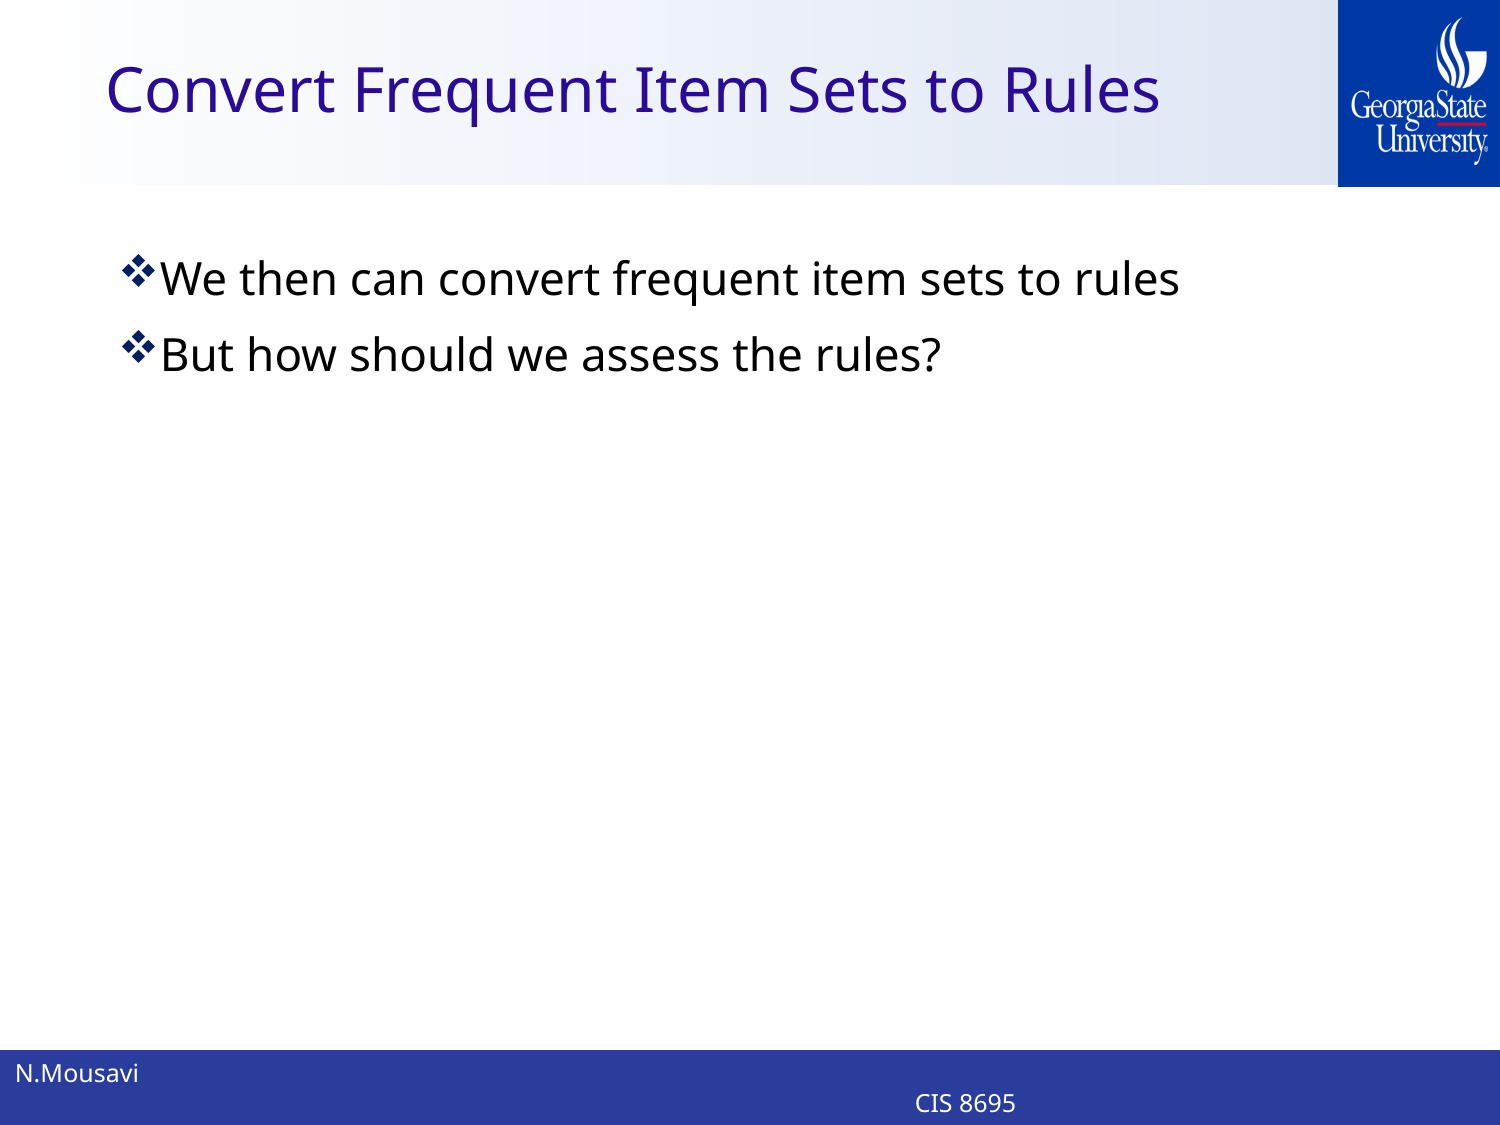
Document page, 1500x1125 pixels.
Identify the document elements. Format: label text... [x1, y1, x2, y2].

title Convert Frequent Item Sets to Rules [90, 0, 1500, 185]
list We then can convert frequent item sets to rules But how should we assess the rules? [103, 242, 1397, 1030]
